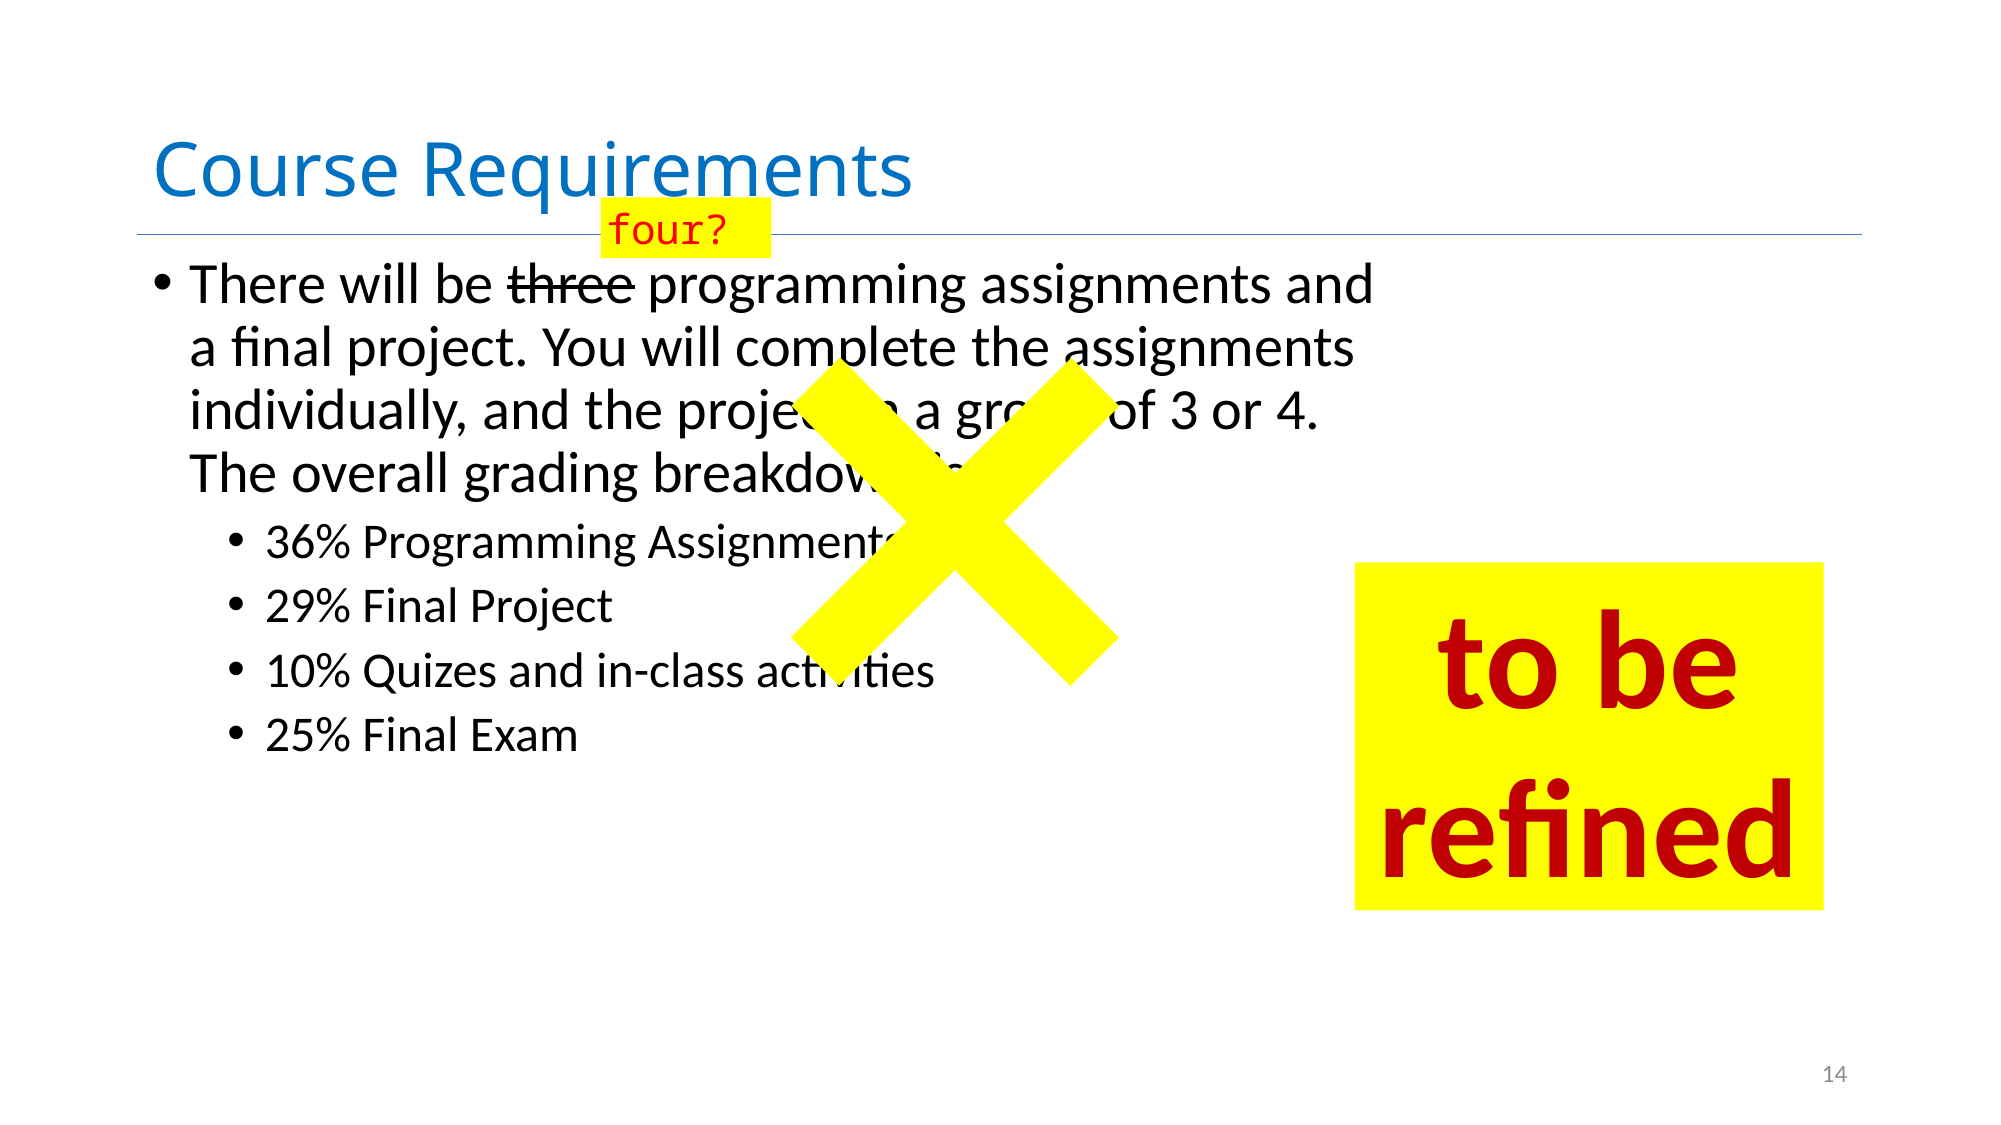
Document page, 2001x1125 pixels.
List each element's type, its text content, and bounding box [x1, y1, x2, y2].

text_box [790, 357, 1120, 686]
text_box four? [600, 197, 772, 259]
text_box to be refined [1354, 562, 1824, 911]
list There will be three programming assignments and a final project. You will complete the assignments individually, and the project in a group of 3 or 4. The overall grading breakdown is: 36% Programming Assignments 29% Final Project 10% Quizes and in-class activities 25% Final Exam [137, 246, 1432, 960]
title Course Requirements [137, 3, 1863, 221]
slide_number 14 [1412, 1042, 1863, 1103]
